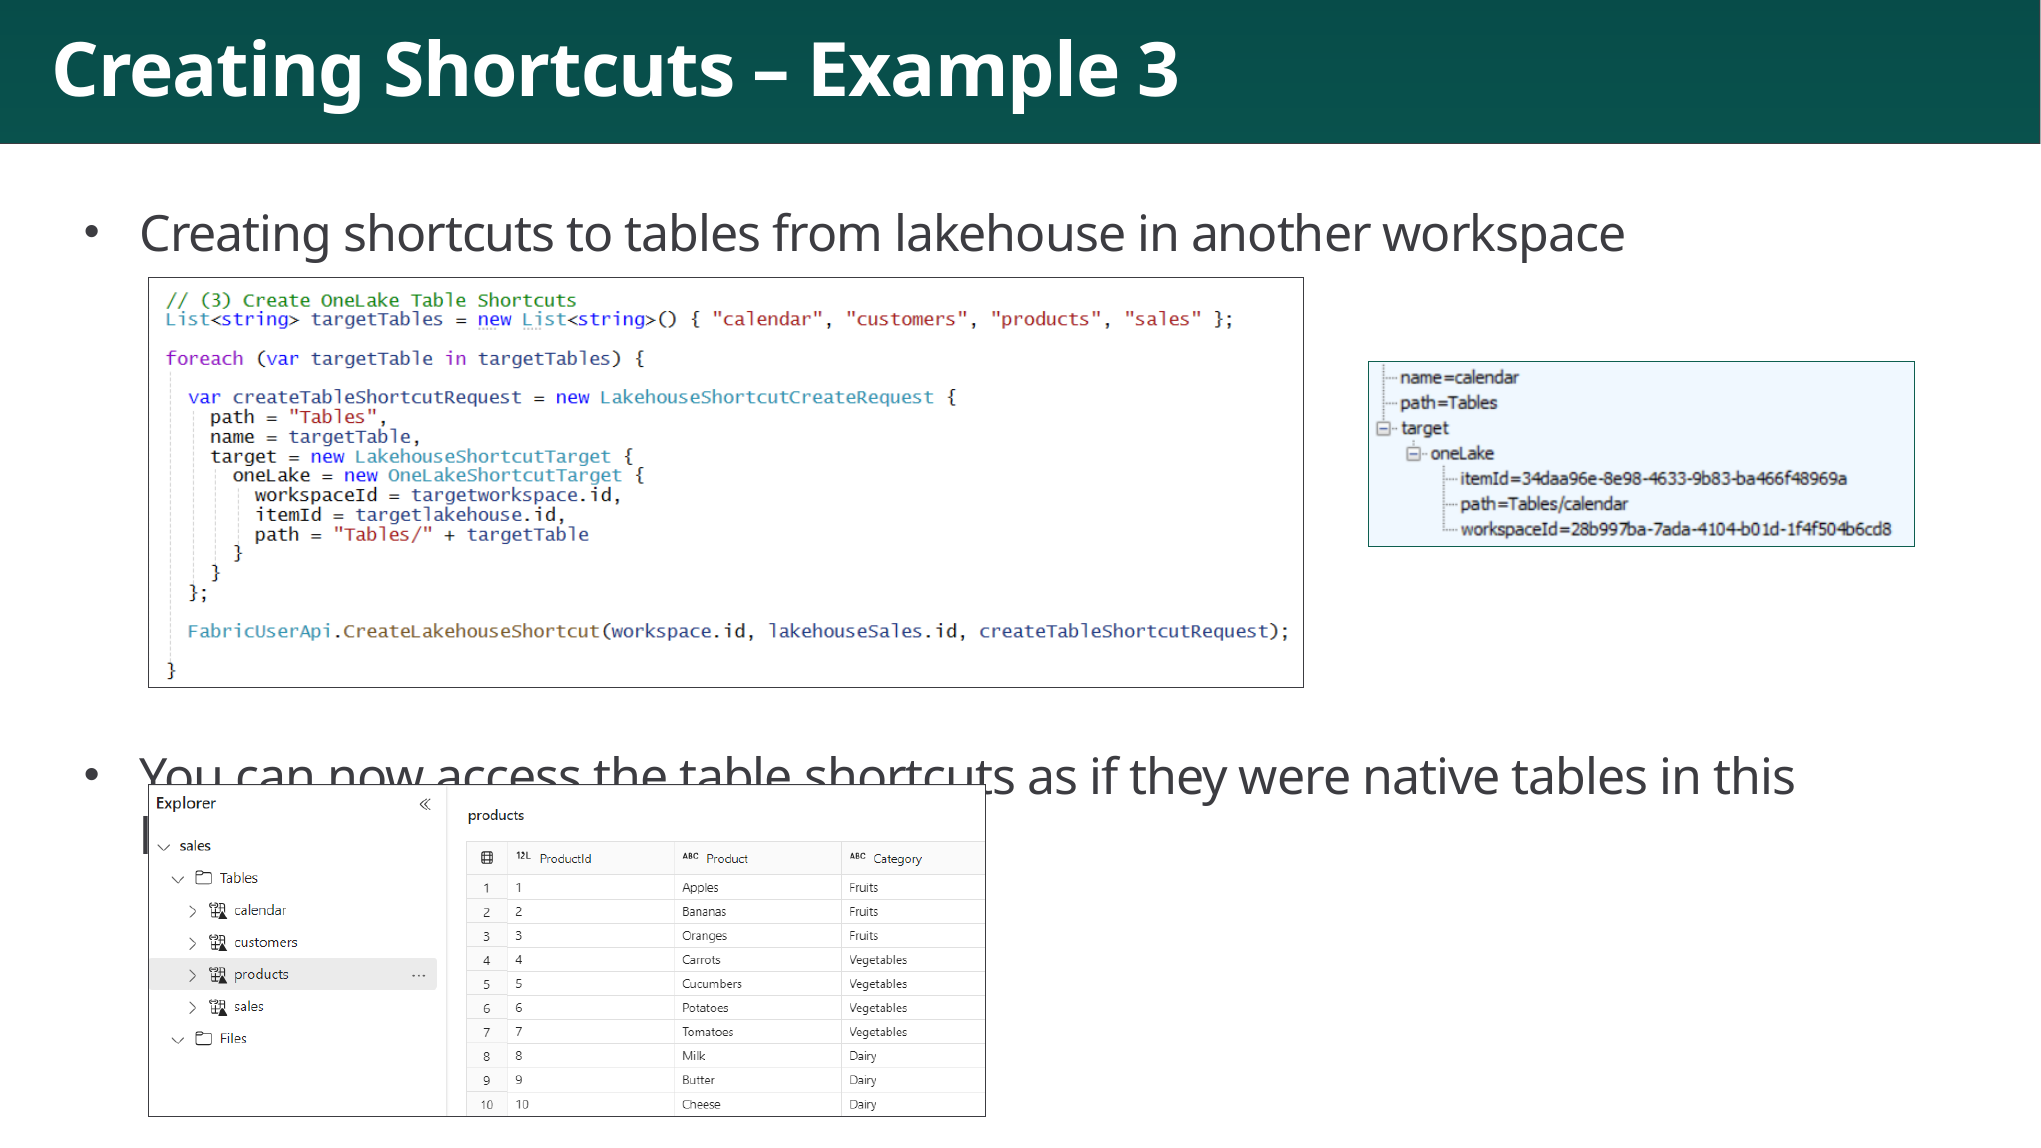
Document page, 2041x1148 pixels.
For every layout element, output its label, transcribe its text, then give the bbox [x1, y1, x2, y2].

picture [147, 277, 1305, 689]
title Creating Shortcuts – Example 3 [51, 31, 1988, 113]
picture [147, 784, 987, 1117]
list Creating shortcuts to tables from lakehouse in another workspace You can now access the table shortcuts as if they were native tables in this lakehouse [83, 201, 1988, 935]
picture [1367, 360, 1915, 548]
